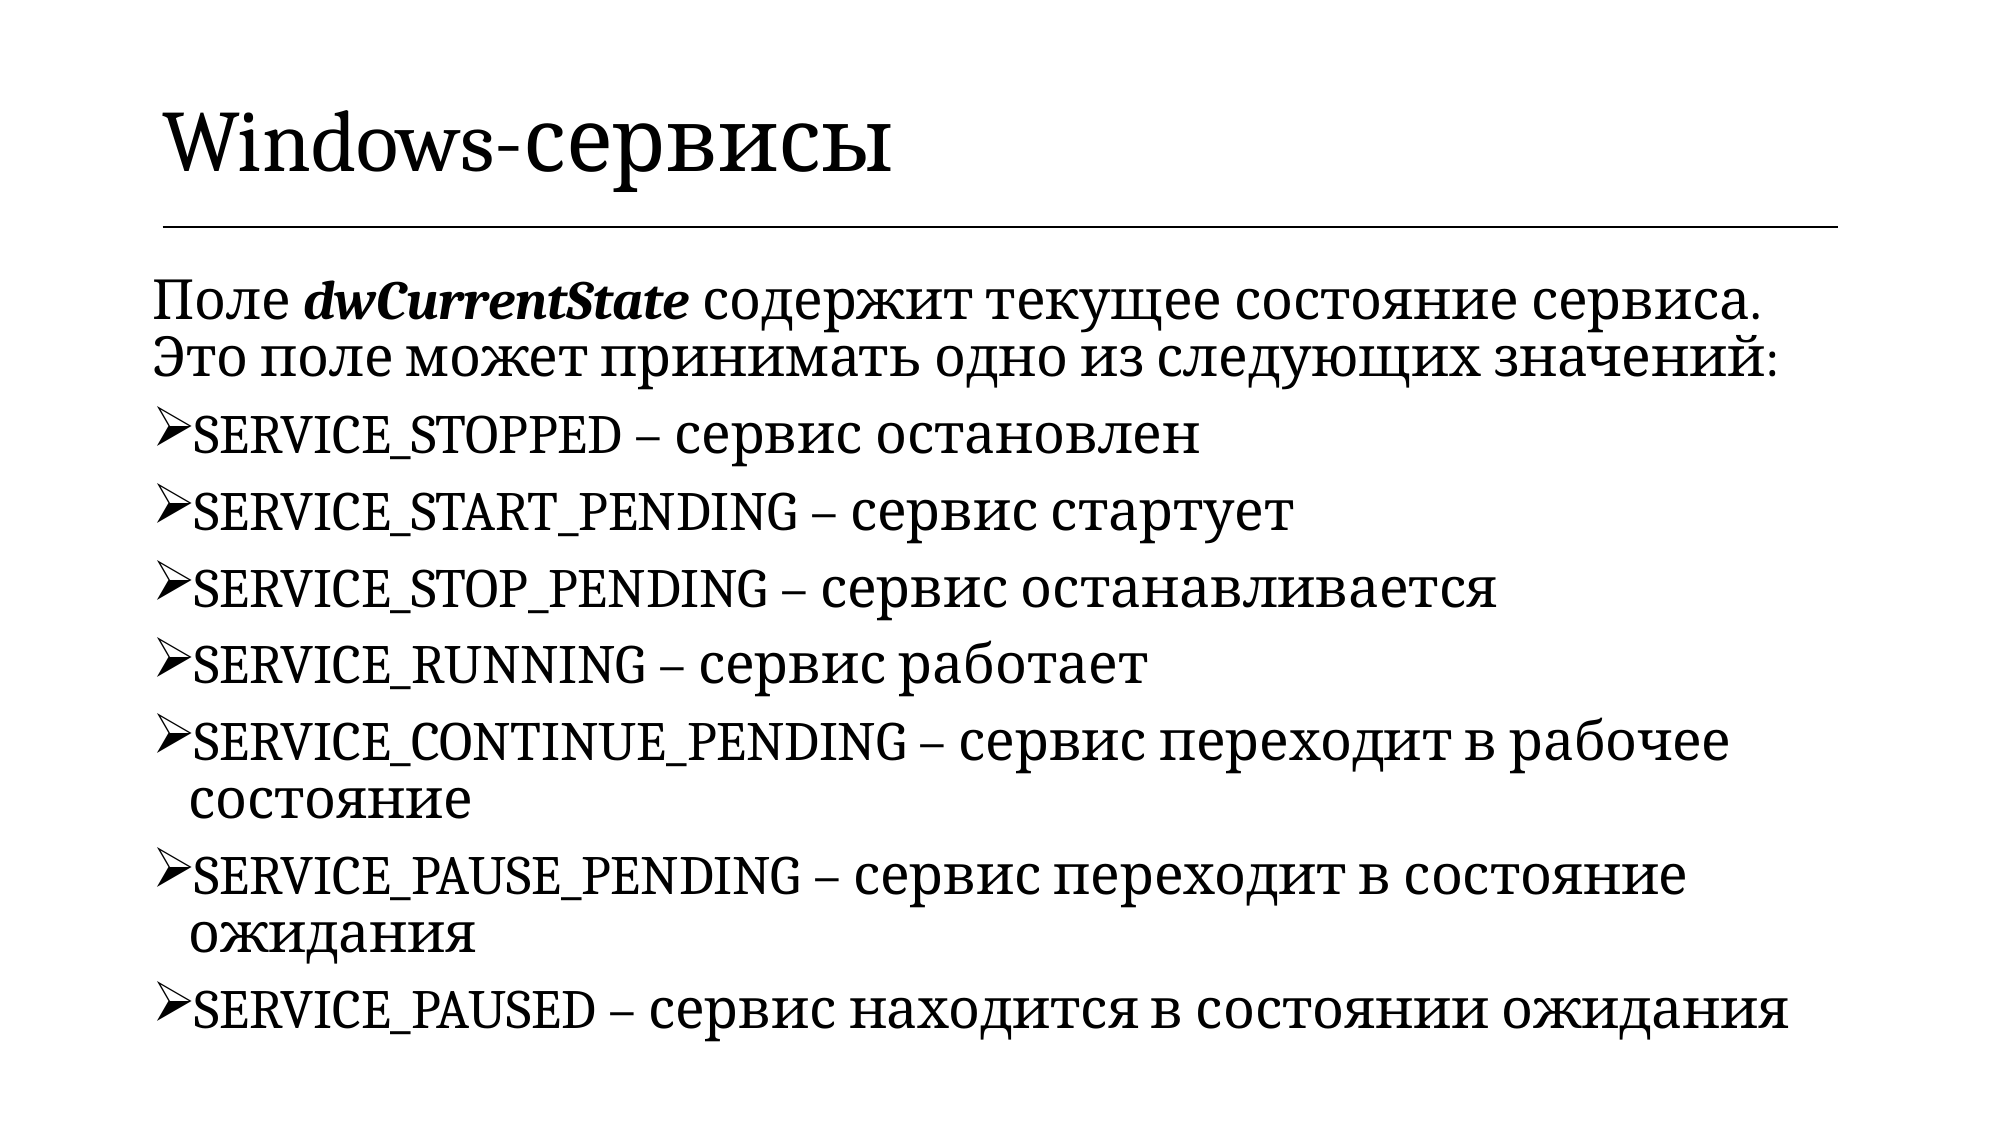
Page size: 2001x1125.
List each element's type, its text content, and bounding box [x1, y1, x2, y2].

list Поле dwCurrentState содержит текущее состояние сервиса. Это поле может принимать одно из следующих значений: SERVICE_STOPPED – сервис остановлен SERVICE_START_PENDING – сервис стартует SERVICE_STOP_PENDING – сервис останавливается SERVICE_RUNNING – сервис работает SERVICE_CONTINUE_PENDING – сервис переходит в рабочее состояние SERVICE_PAUSE_PENDING – сервис переходит в состояние ожидания SERVICE_PAUSED – сервис находится в состоянии ожидания [137, 266, 1838, 1107]
table_header Windows-сервисы [163, 60, 1838, 226]
